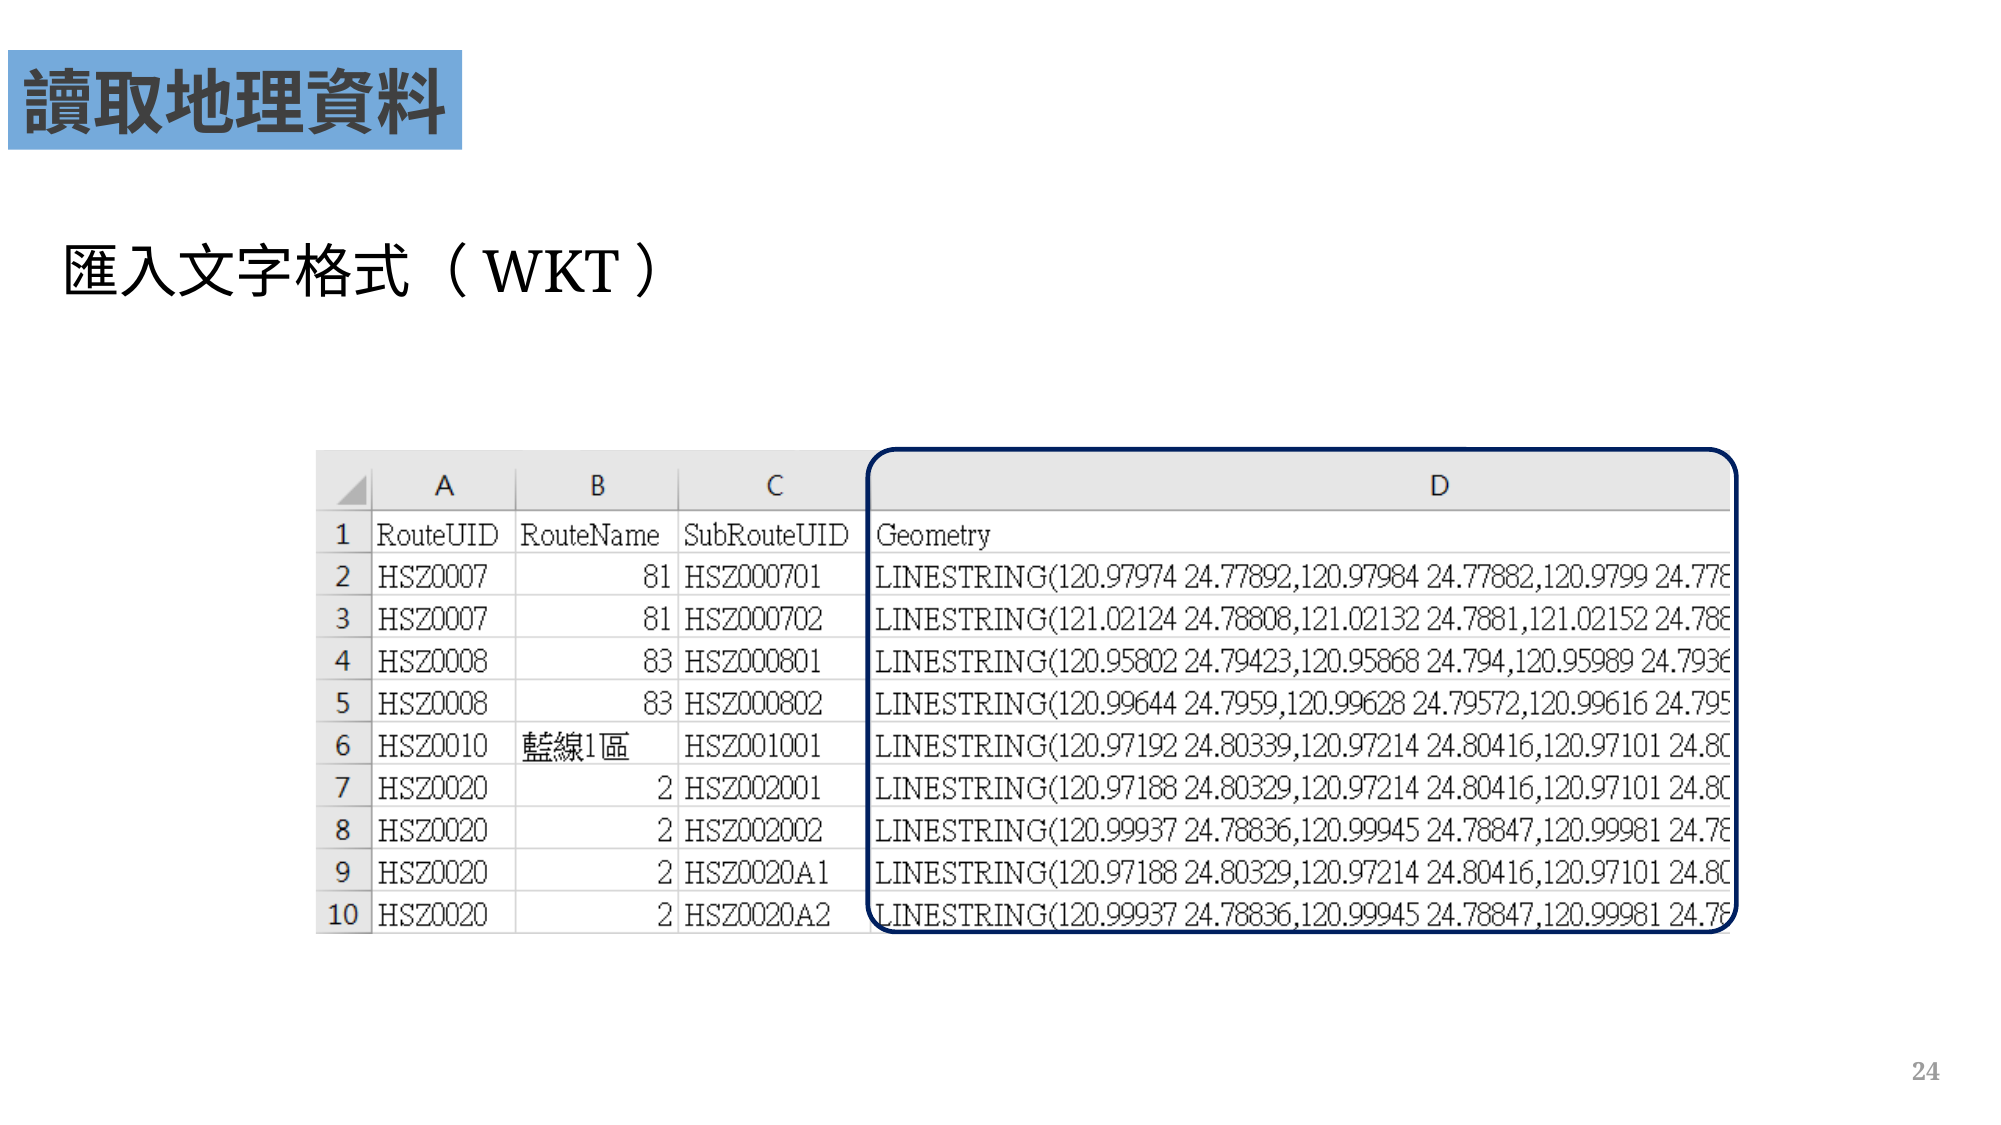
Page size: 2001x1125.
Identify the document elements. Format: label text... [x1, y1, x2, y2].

slide_number 24 [1505, 1042, 1955, 1103]
text_box 匯入文字格式（WKT） [46, 226, 708, 311]
text_box [1730, 458, 1738, 924]
text_box 讀取地理資料 [8, 50, 463, 150]
picture [315, 450, 1730, 934]
